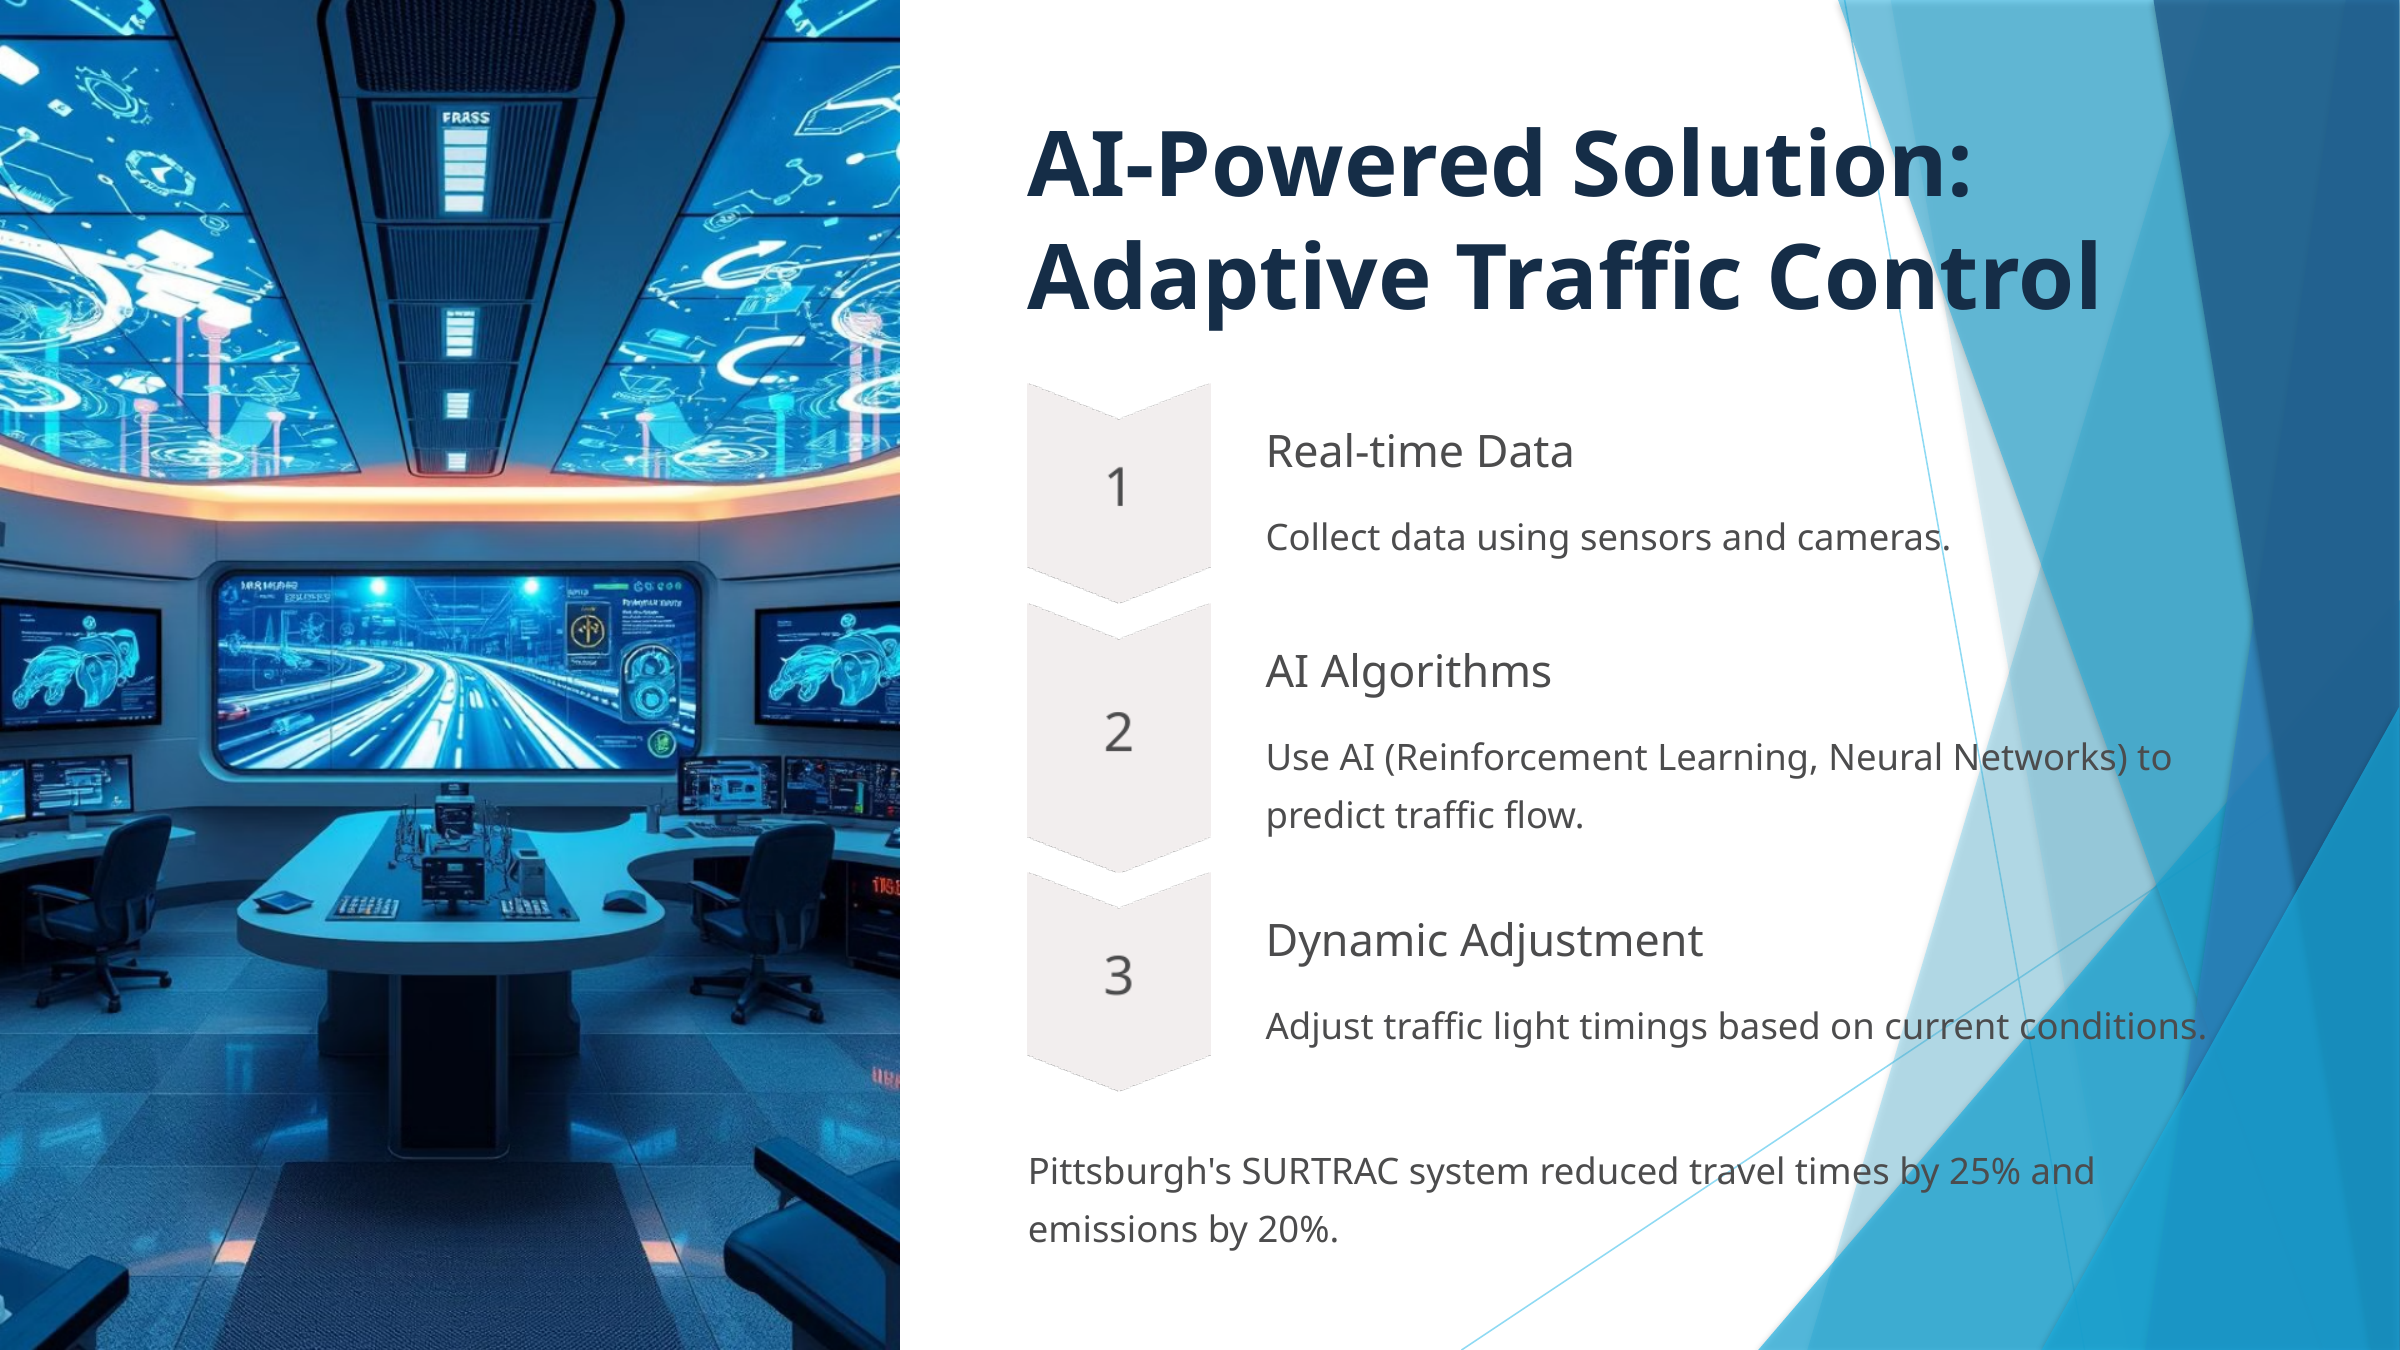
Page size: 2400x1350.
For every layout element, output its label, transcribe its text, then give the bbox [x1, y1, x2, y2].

picture [1027, 383, 1212, 1093]
picture [0, 126, 14, 132]
picture [0, 0, 901, 1350]
picture [0, 802, 5, 814]
text_box AI-Powered Solution: Adaptive Traffic Control [1027, 100, 2272, 329]
text_box Use AI (Reinforcement Learning, Neural Networks) to predict traffic flow. [1265, 718, 2272, 836]
text_box Real-time Data [1265, 420, 1723, 478]
text_box Adjust traffic light timings based on current conditions. [1265, 988, 2272, 1047]
text_box Dynamic Adjustment [1265, 909, 1723, 967]
text_box AI Algorithms [1265, 639, 1723, 697]
picture [7, 0, 26, 6]
text_box Collect data using sensors and cameras. [1265, 499, 2272, 559]
text_box Pittsburgh's SURTRAC system reduced travel times by 25% and emissions by 20%. [1027, 1133, 2272, 1250]
picture [0, 318, 14, 327]
